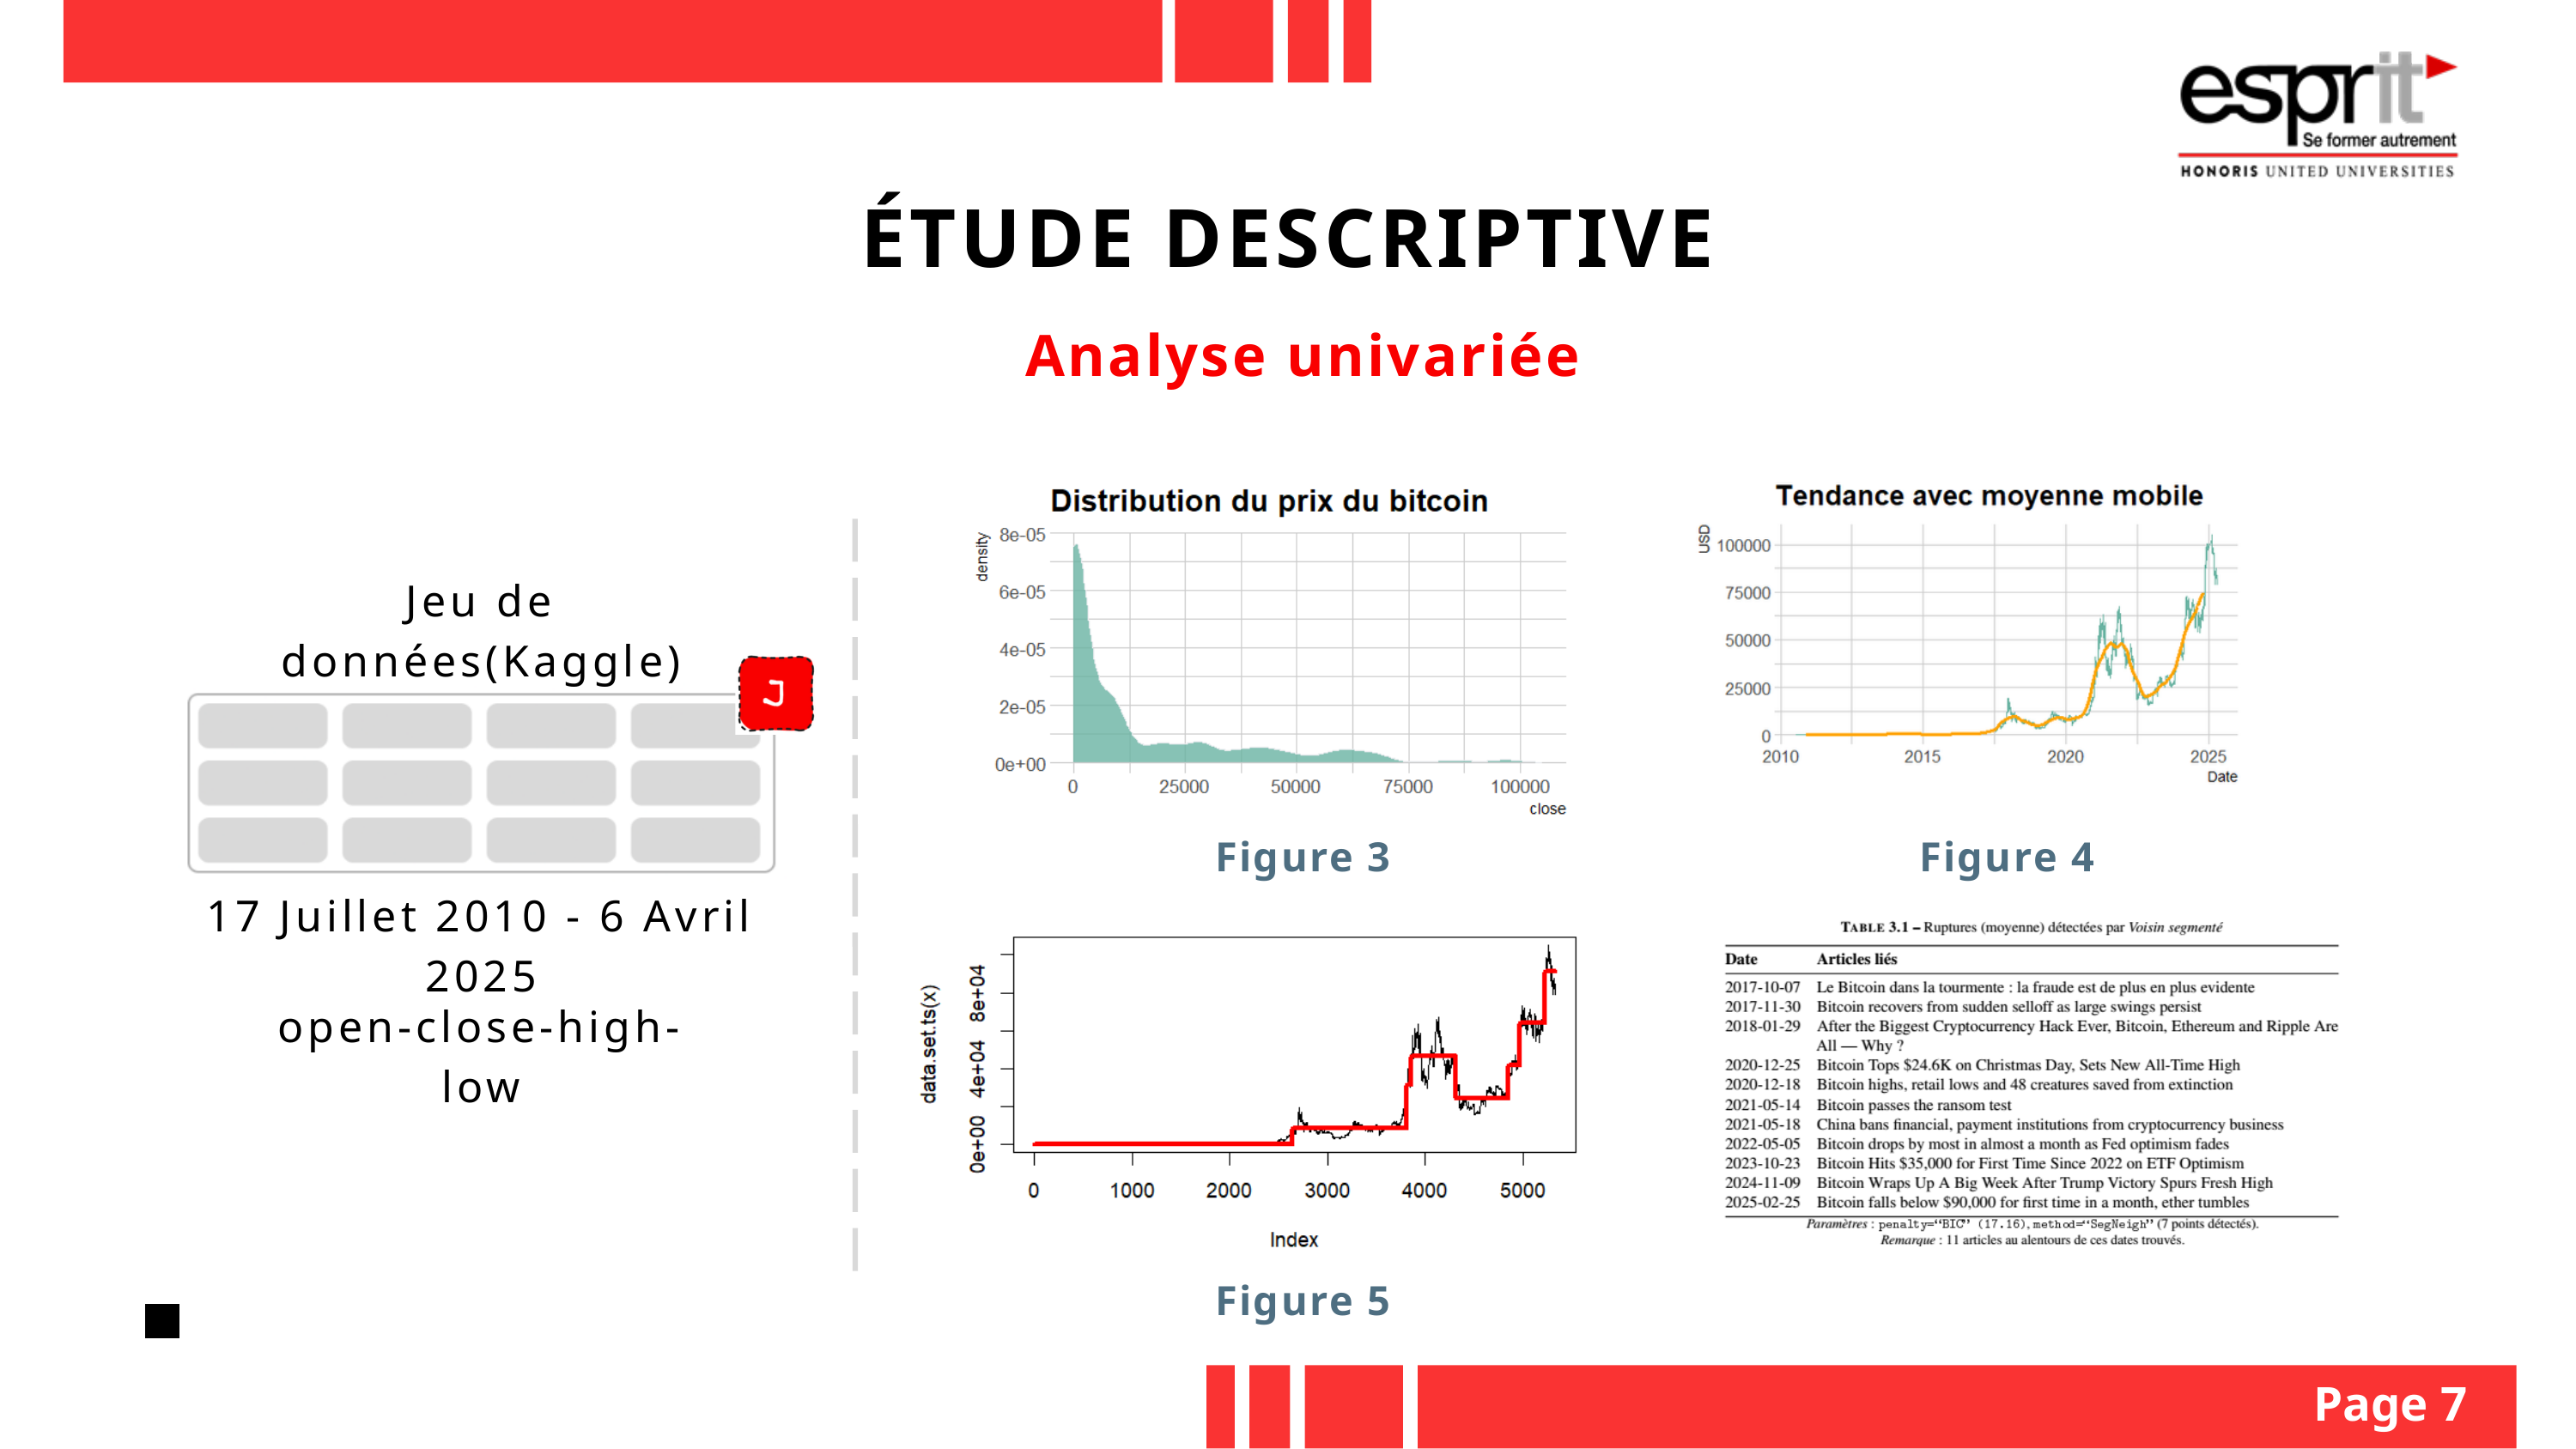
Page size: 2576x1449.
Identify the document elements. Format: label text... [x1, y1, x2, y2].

text_box Analyse univariée [404, 307, 2202, 388]
text_box [926, 439, 1616, 836]
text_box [1206, 1365, 2517, 1449]
text_box [913, 836, 1628, 1279]
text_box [144, 569, 817, 1047]
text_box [63, 0, 1372, 83]
text_box ÉTUDE DESCRIPTIVE [703, 170, 1873, 284]
text_box Figure 5 [1032, 1267, 1574, 1325]
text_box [144, 1303, 180, 1339]
text_box [2140, 41, 2491, 189]
text_box Figure 3 [1032, 823, 1574, 880]
text_box [1653, 439, 2283, 829]
text_box [1722, 912, 2345, 1246]
text_box Figure 4 [1736, 823, 2278, 880]
